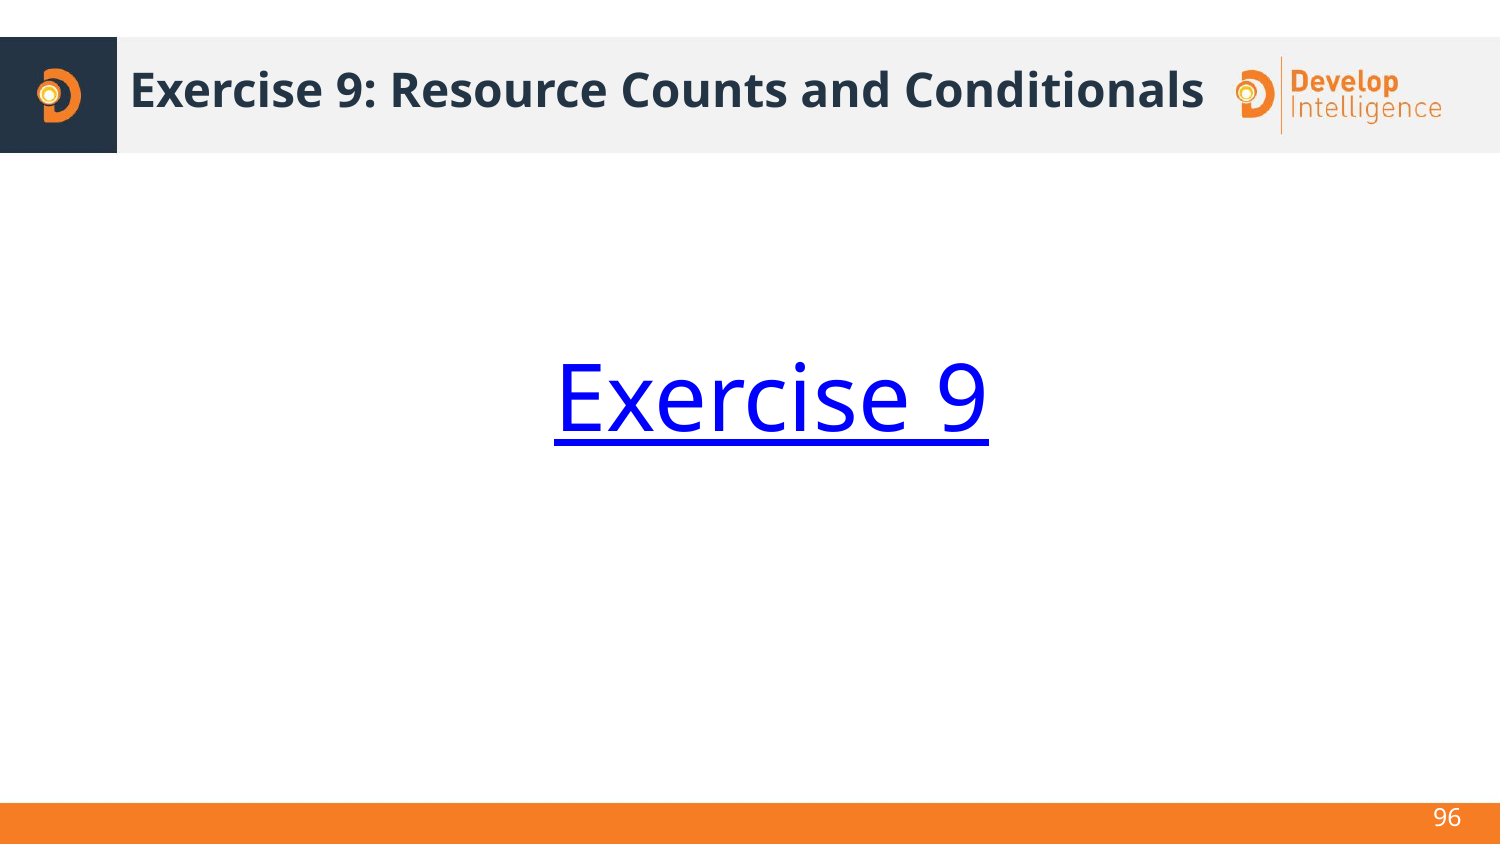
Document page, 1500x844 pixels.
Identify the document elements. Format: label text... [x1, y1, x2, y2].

picture [0, 0, 1500, 844]
slide_number <number> [1396, 800, 1499, 837]
list Exercise 9 [102, 182, 1396, 758]
title Exercise 9: Resource Counts and Conditionals [118, 36, 1500, 148]
